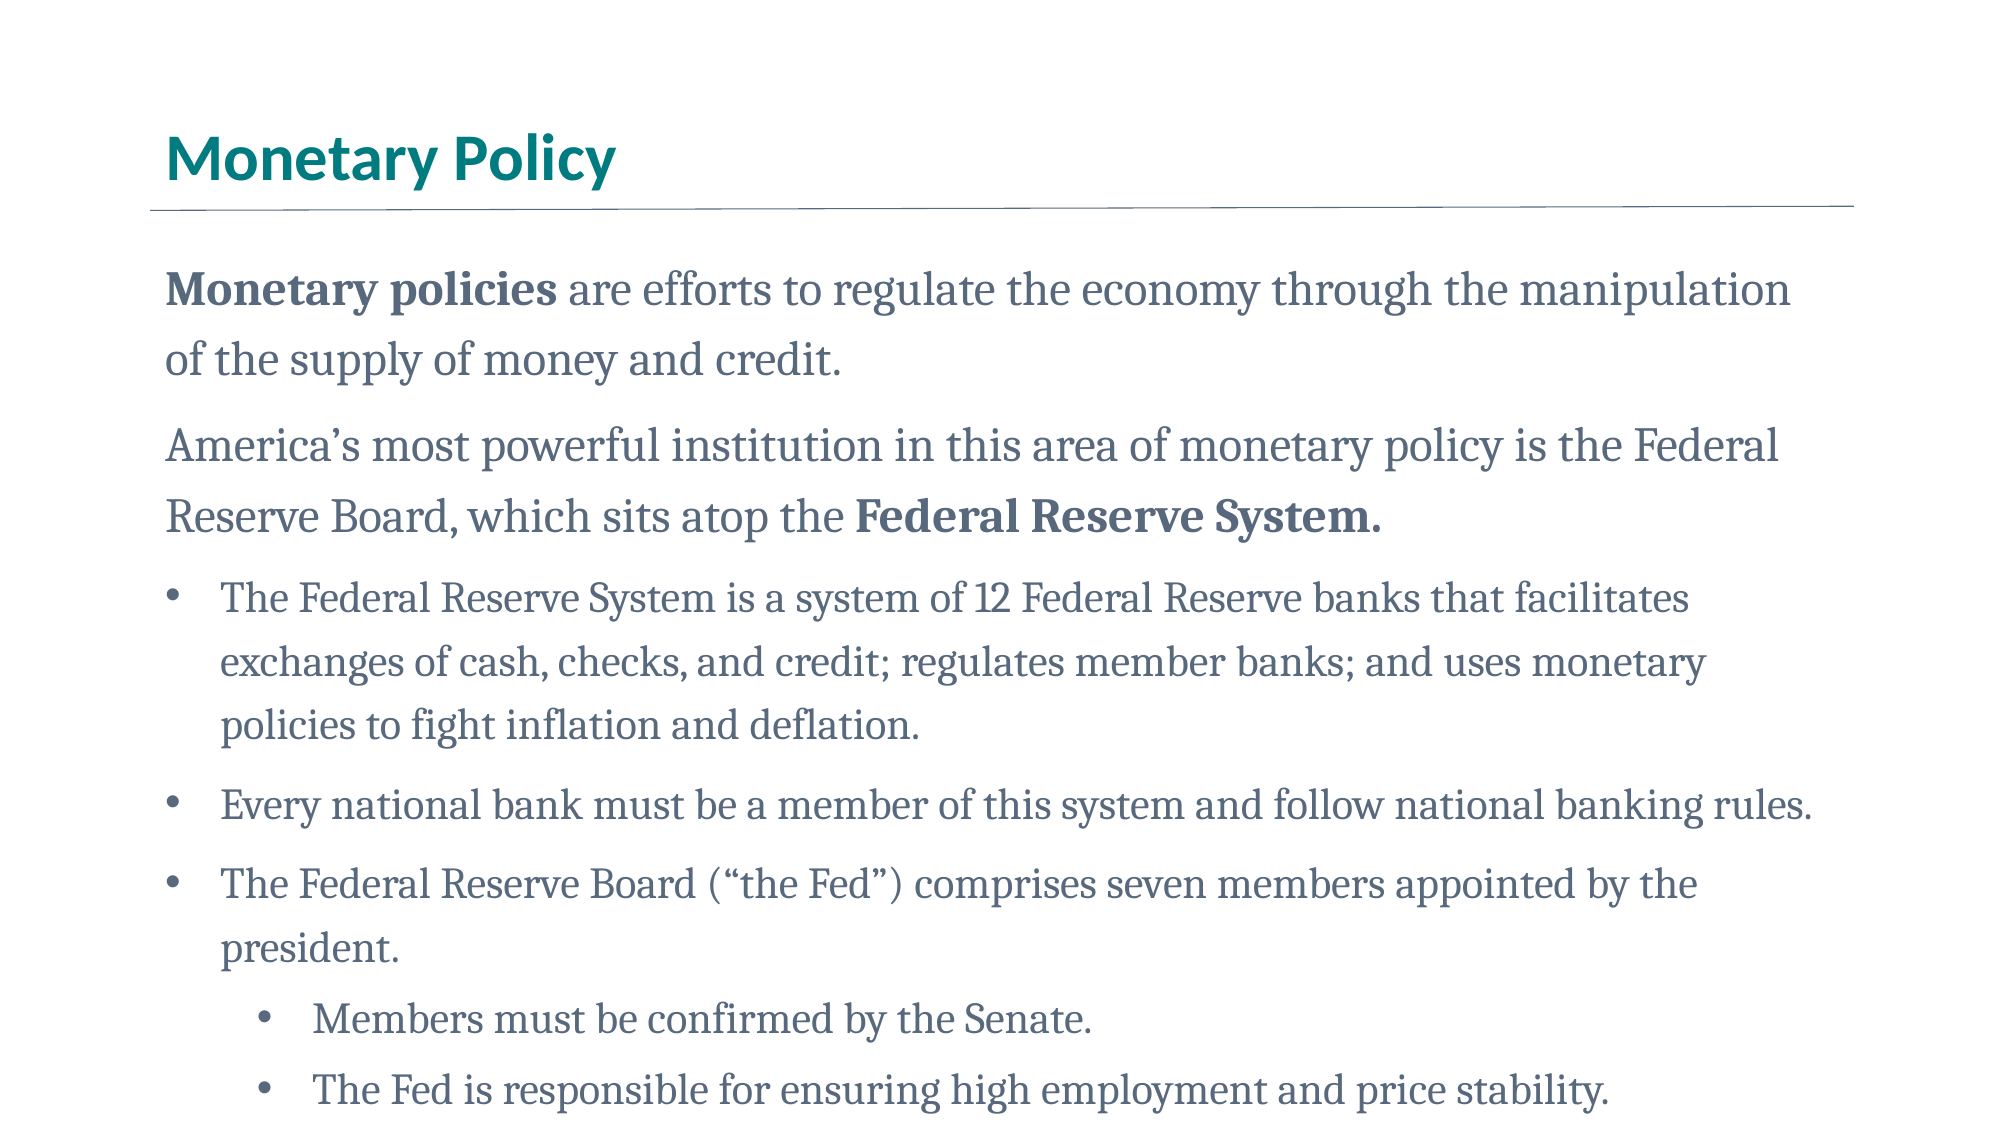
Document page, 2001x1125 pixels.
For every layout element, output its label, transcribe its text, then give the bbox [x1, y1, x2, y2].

list Monetary policies are efforts to regulate the economy through the manipulation of the supply of money and credit. America’s most powerful institution in this area of monetary policy is the Federal Reserve Board, which sits atop the Federal Reserve System. The Federal Reserve System is a system of 12 Federal Reserve banks that facilitates exchanges of cash, checks, and credit; regulates member banks; and uses monetary policies to fight inflation and deflation. Every national bank must be a member of this system and follow national banking rules. The Federal Reserve Board (“the Fed”) comprises seven members appointed by the president. Members must be confirmed by the Senate. The Fed is responsible for ensuring high employment and price stability. [150, 236, 1854, 1125]
title Monetary Policy [150, 107, 1854, 211]
